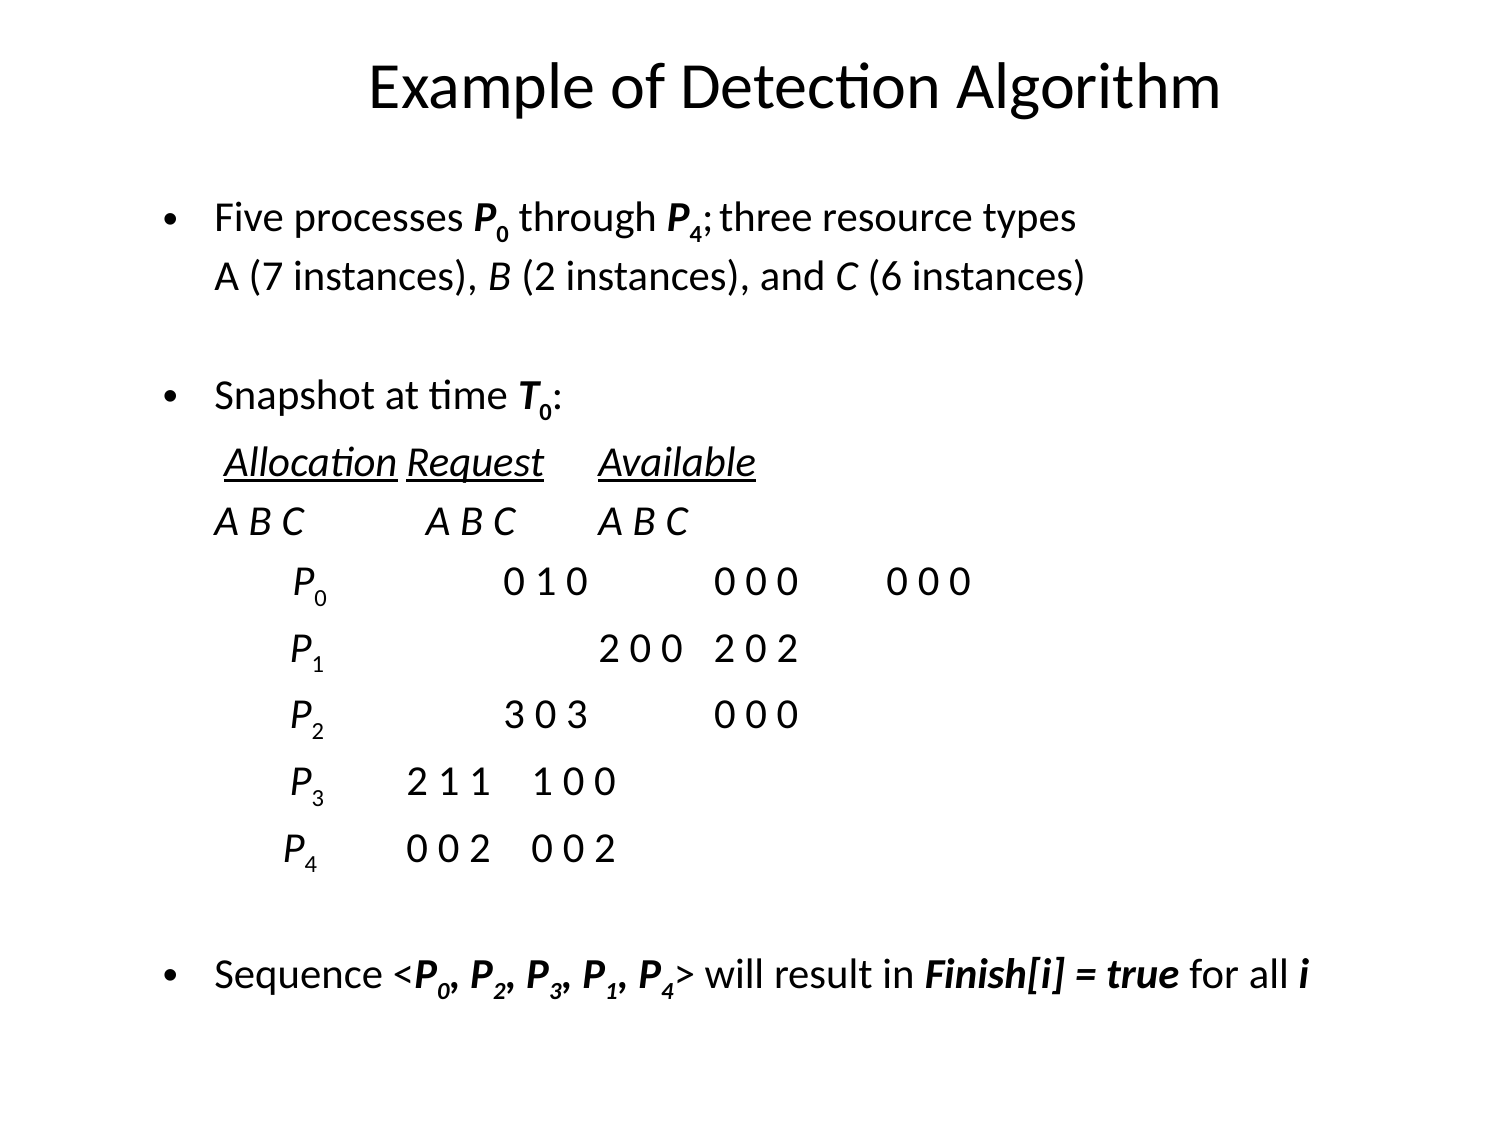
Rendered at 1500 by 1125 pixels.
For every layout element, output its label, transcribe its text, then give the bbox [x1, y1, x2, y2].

list Five processes P0 through P4; three resource types A (7 instances), B (2 instances), and C (6 instances) Snapshot at time T0: Allocation Request Available A B C A B C A B C P0 0 1 0 0 0 0 0 0 0 P1 2 0 0 2 0 2 P2 3 0 3 0 0 0 P3 2 1 1 1 0 0 P4 0 0 2 0 0 2 Sequence <P0, P2, P3, P1, P4> will result in Finish[i] = true for all i [147, 181, 1467, 1022]
title Example of Detection Algorithm [167, 35, 1425, 130]
